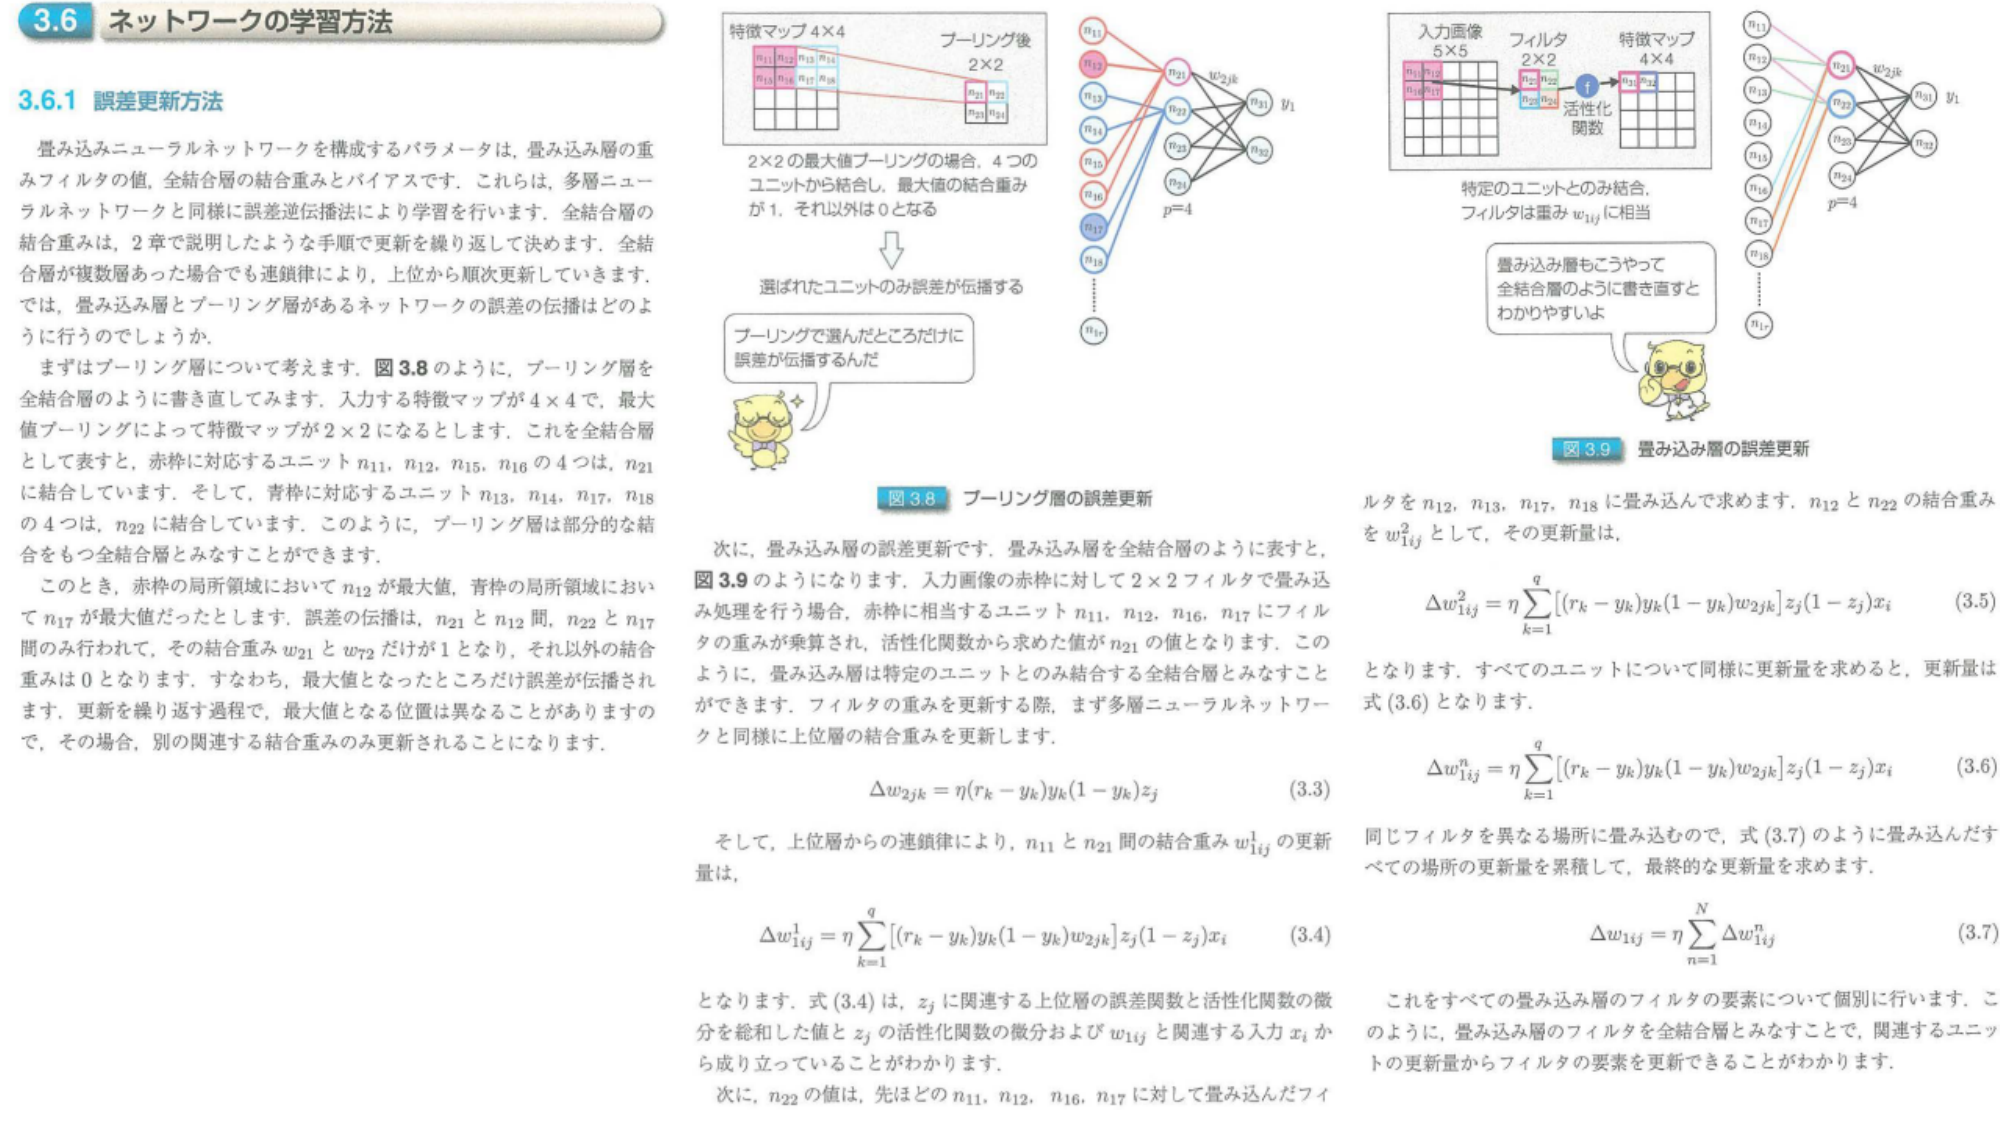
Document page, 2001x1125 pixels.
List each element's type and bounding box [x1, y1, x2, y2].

picture [1348, 0, 2000, 1075]
picture [0, 0, 672, 760]
picture [685, 0, 1336, 1110]
